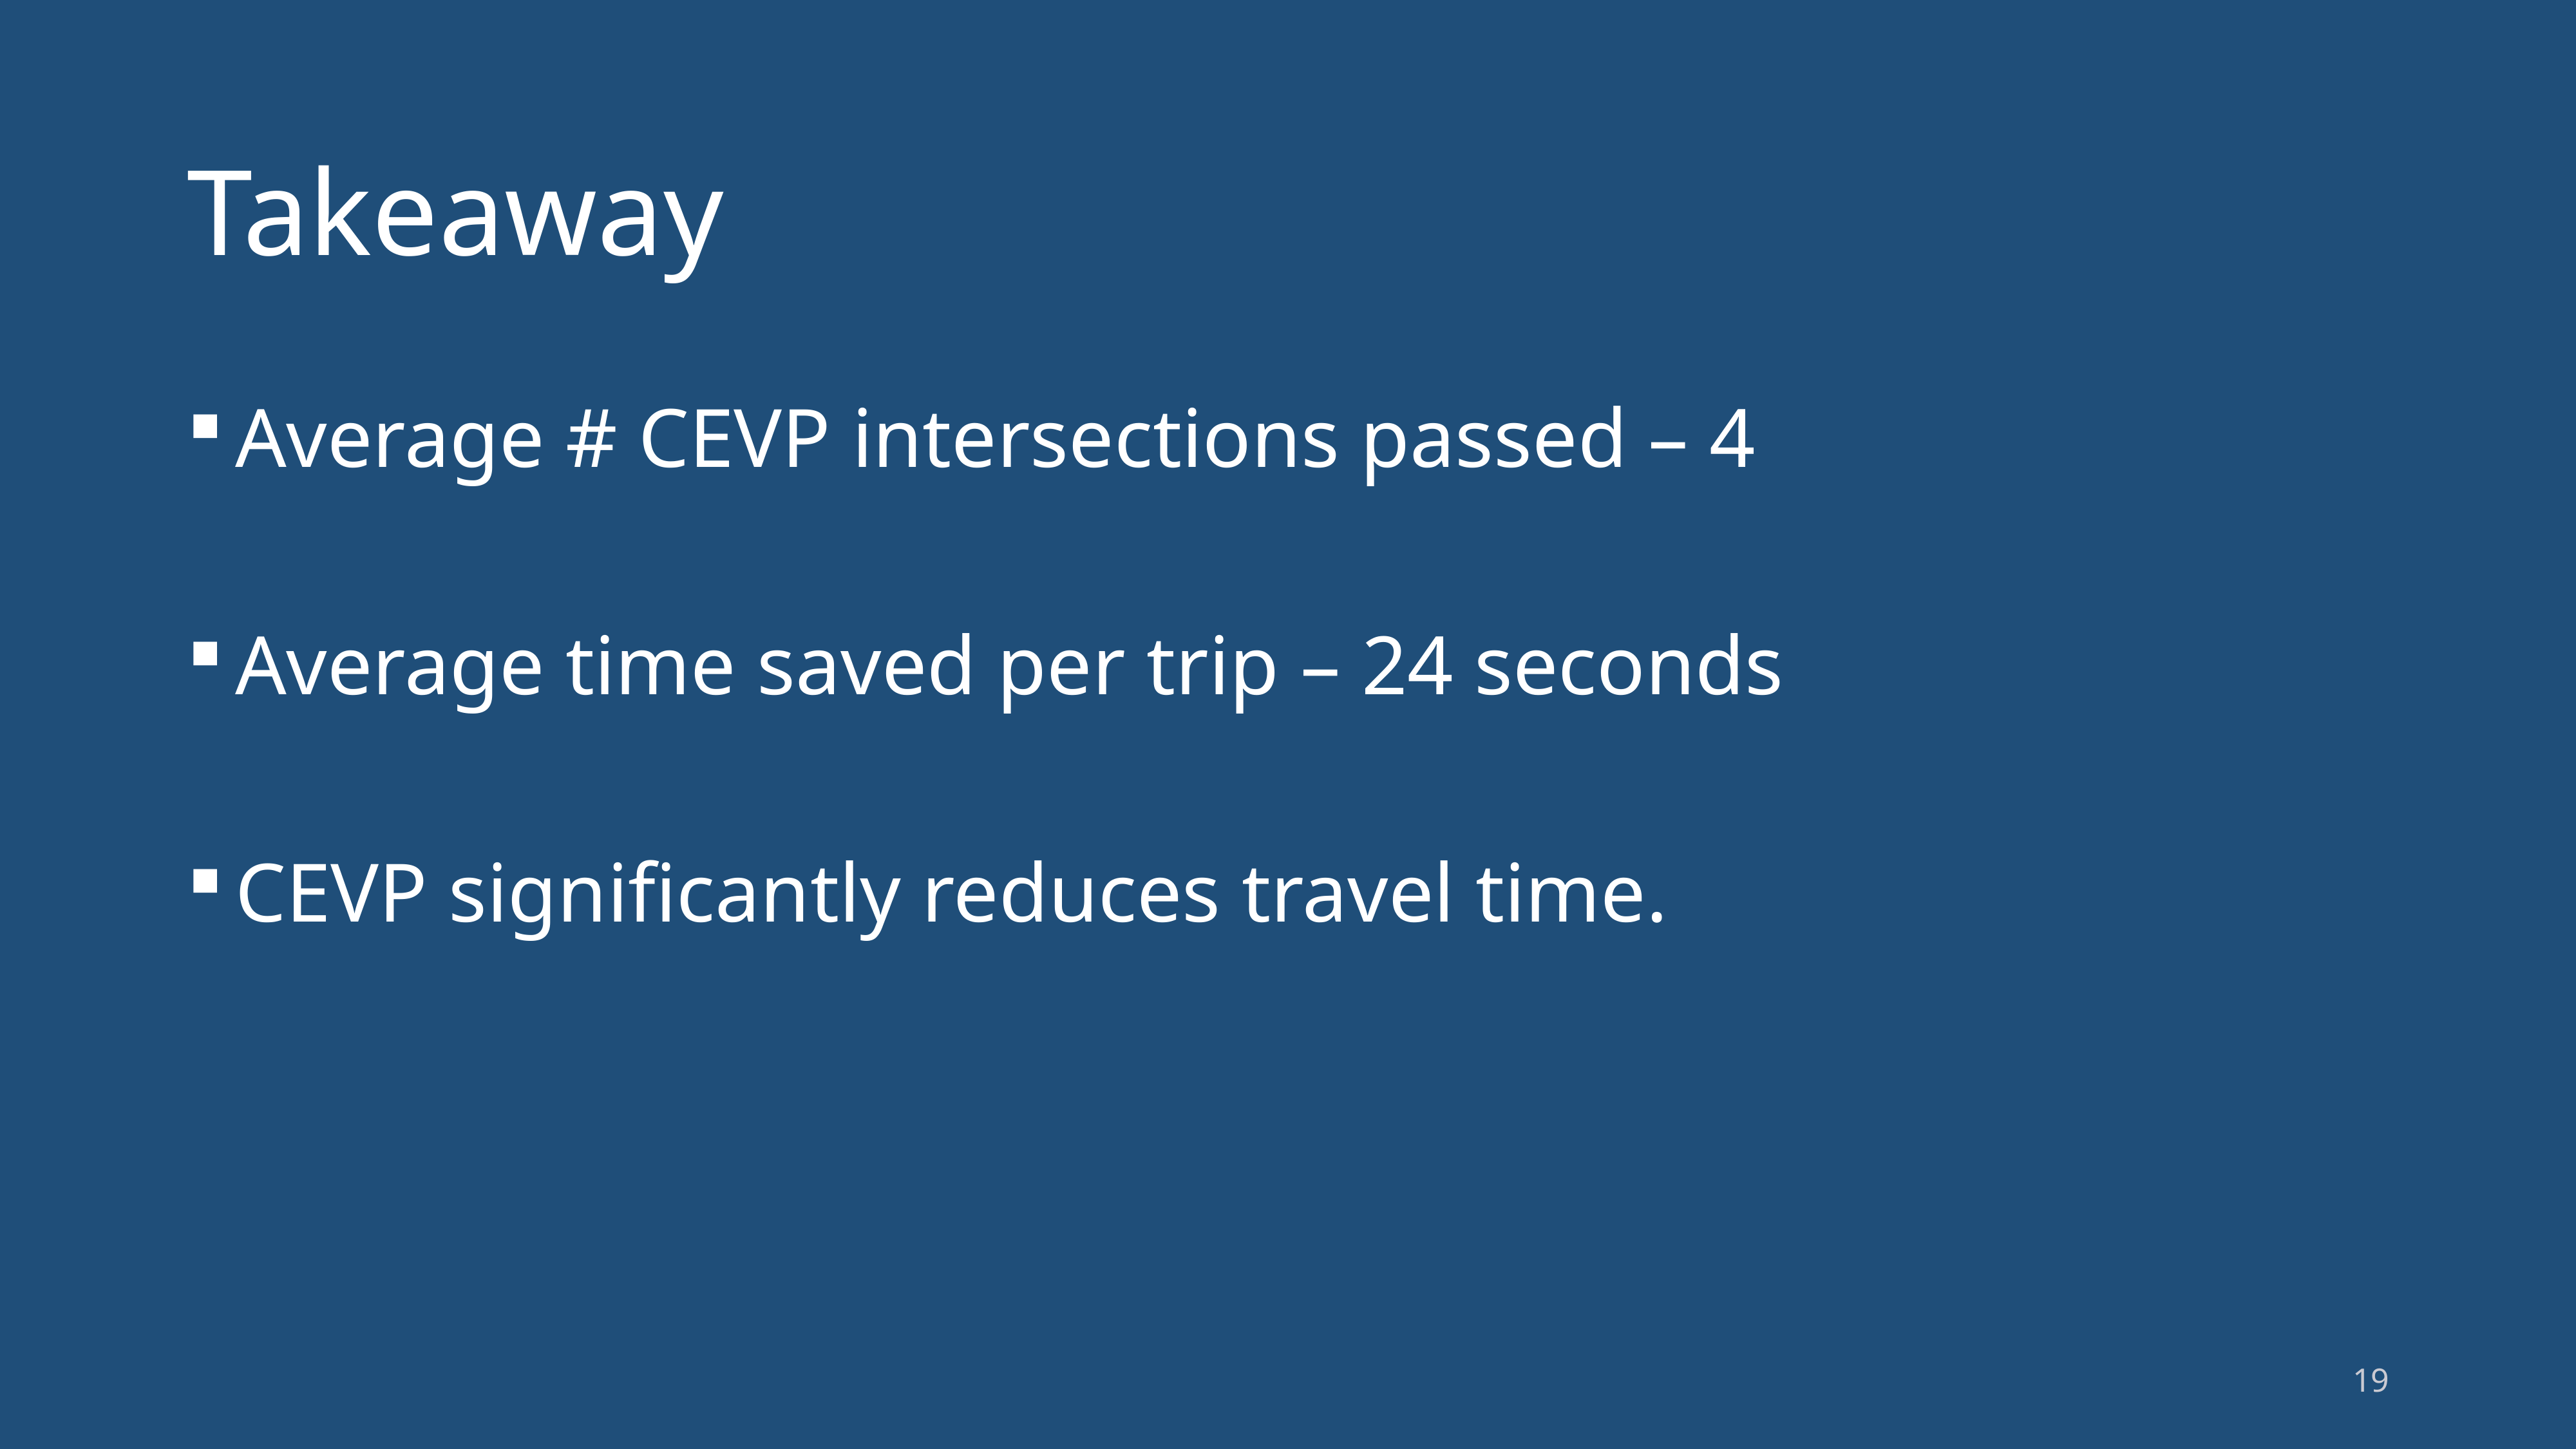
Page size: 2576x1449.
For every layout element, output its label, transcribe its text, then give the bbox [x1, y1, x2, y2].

slide_number 19 [1819, 1343, 2399, 1421]
list Average # CEVP intersections passed – 4 Average time saved per trip – 24 seconds CEVP significantly reduces travel time. [177, 392, 2399, 1312]
title Takeaway [177, 77, 2399, 357]
